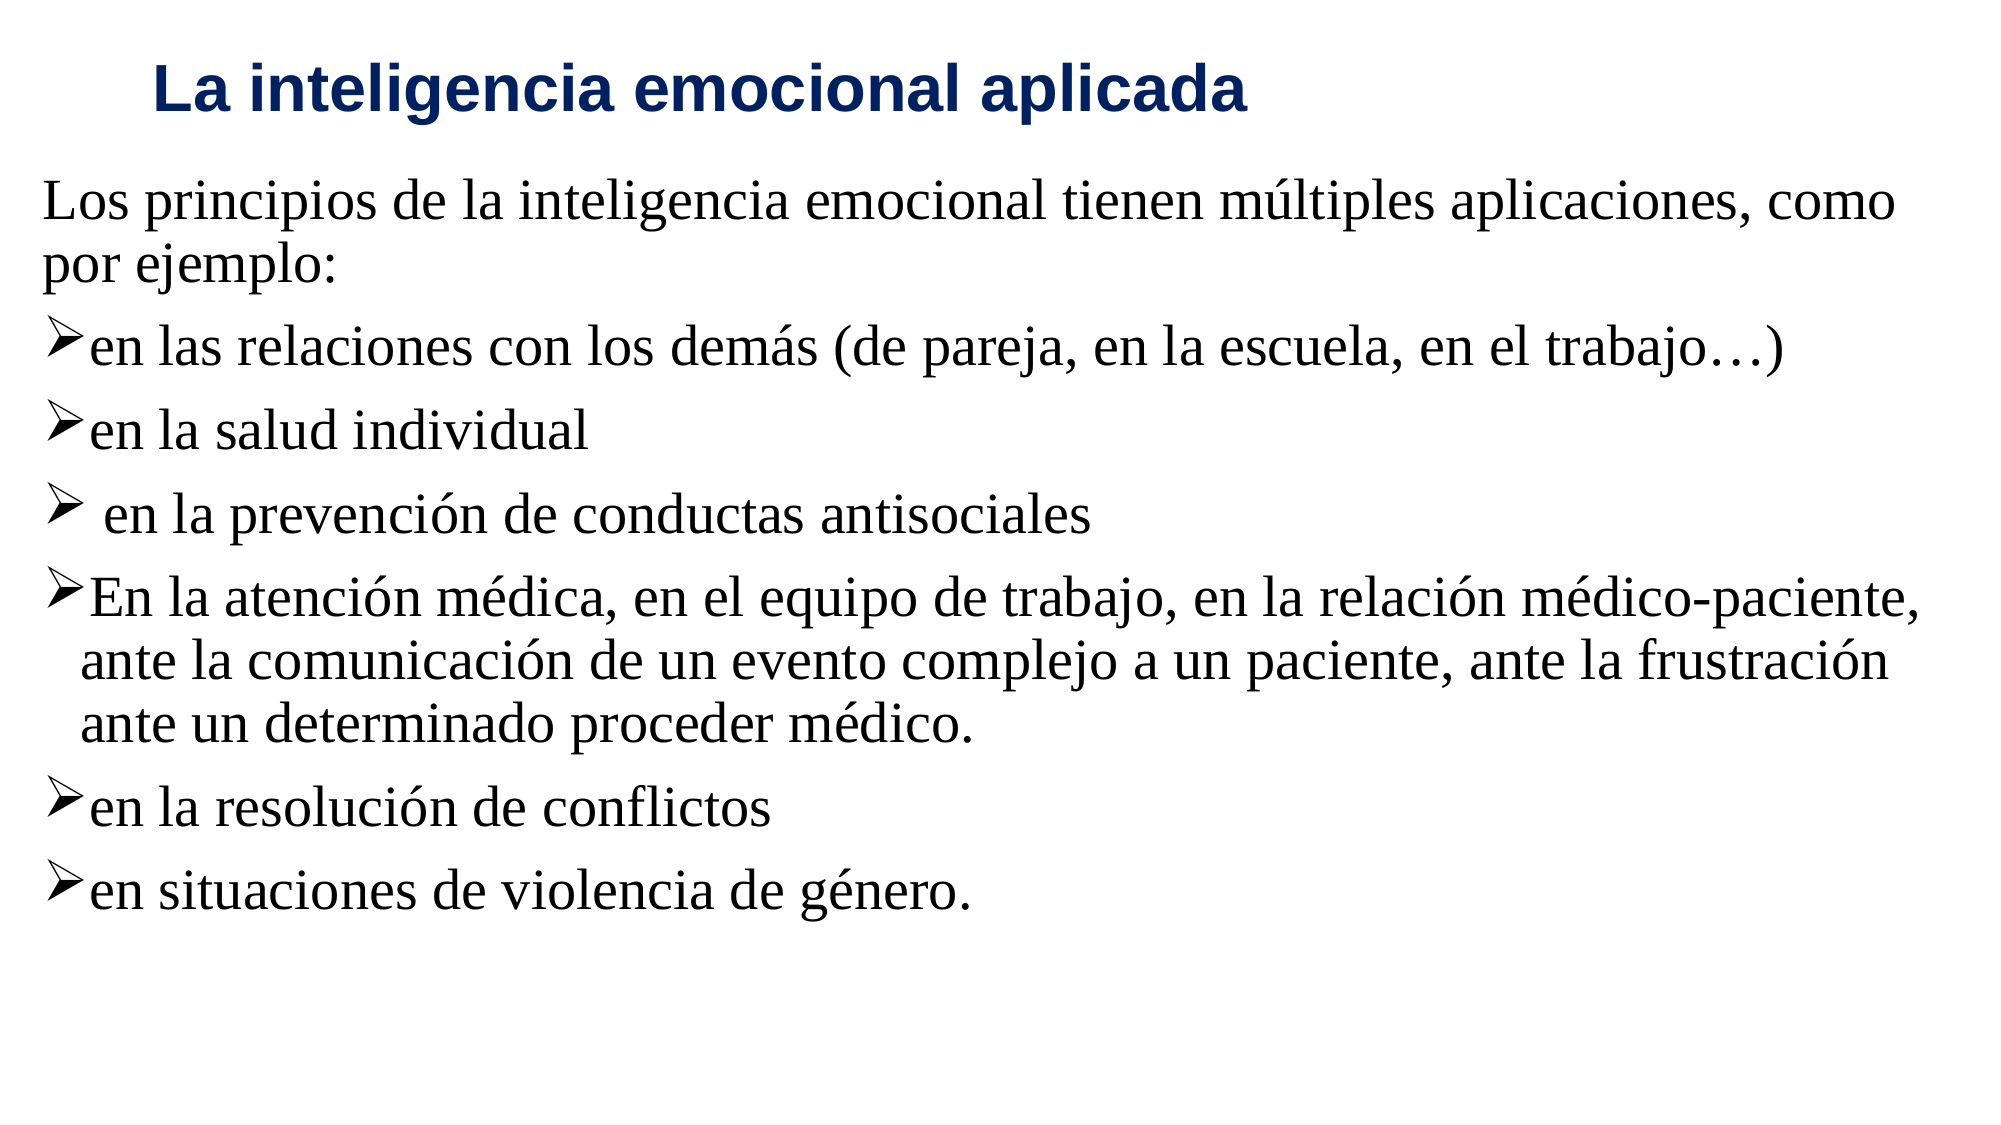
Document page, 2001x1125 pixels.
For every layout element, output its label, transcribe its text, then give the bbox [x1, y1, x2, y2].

title La inteligencia emocional aplicada [137, 18, 1863, 161]
list Los principios de la inteligencia emocional tienen múltiples aplicaciones, como por ejemplo: en las relaciones con los demás (de pareja, en la escuela, en el trabajo…) en la salud individual en la prevención de conductas antisociales En la atención médica, en el equipo de trabajo, en la relación médico-paciente, ante la comunicación de un evento complejo a un paciente, ante la frustración ante un determinado proceder médico. en la resolución de conflictos en situaciones de violencia de género. [27, 161, 1974, 1097]
